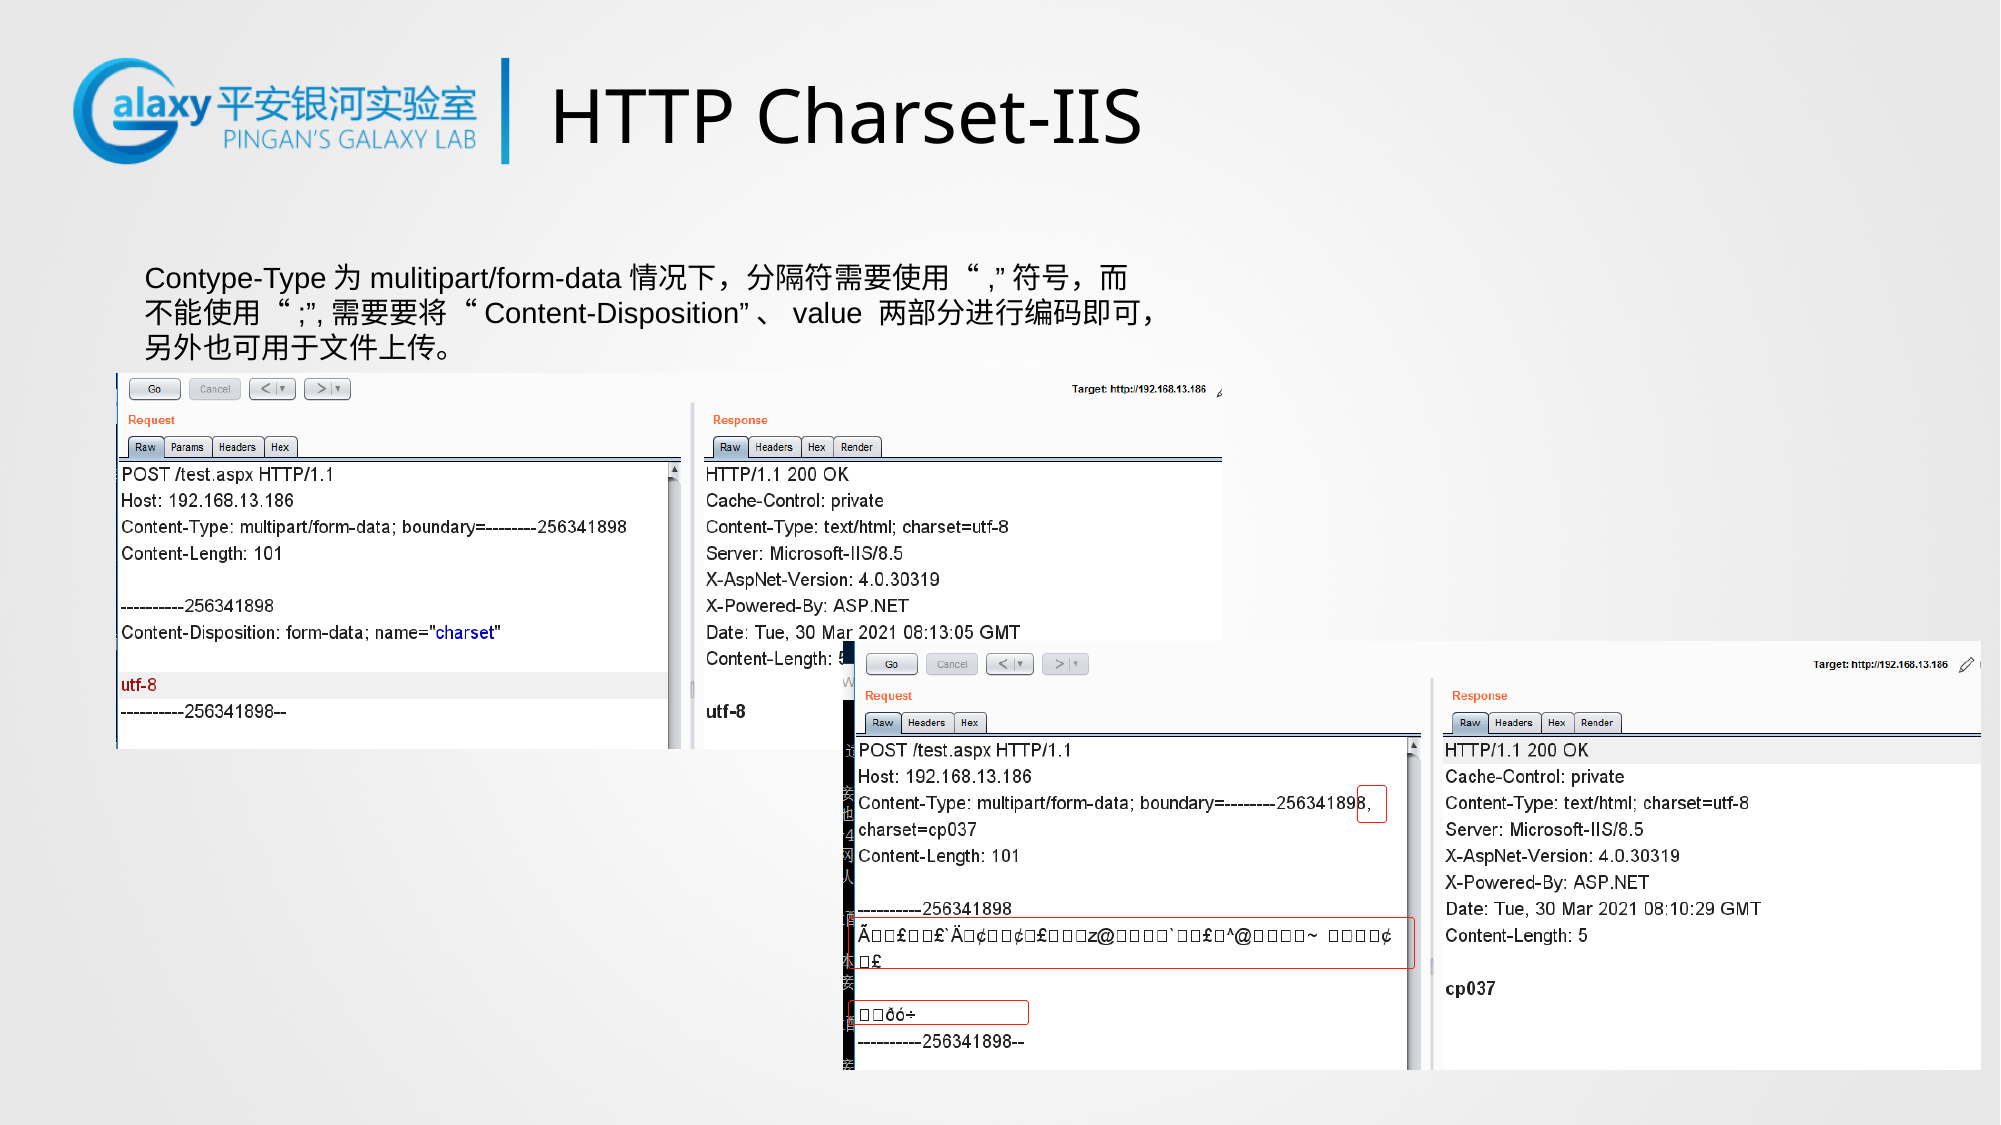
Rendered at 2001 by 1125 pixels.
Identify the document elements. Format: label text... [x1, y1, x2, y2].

title HTTP Charset-IIS [534, 10, 1863, 229]
text_box Contype-Type为mulitipart/form-data情况下，分隔符需要使用“,”符号，而不能使用“;”,需要要将“Content-Disposition”、value 两部分进行编码即可，另外也可用于文件上传。 [129, 252, 1158, 372]
picture [0, 0, 2001, 1125]
